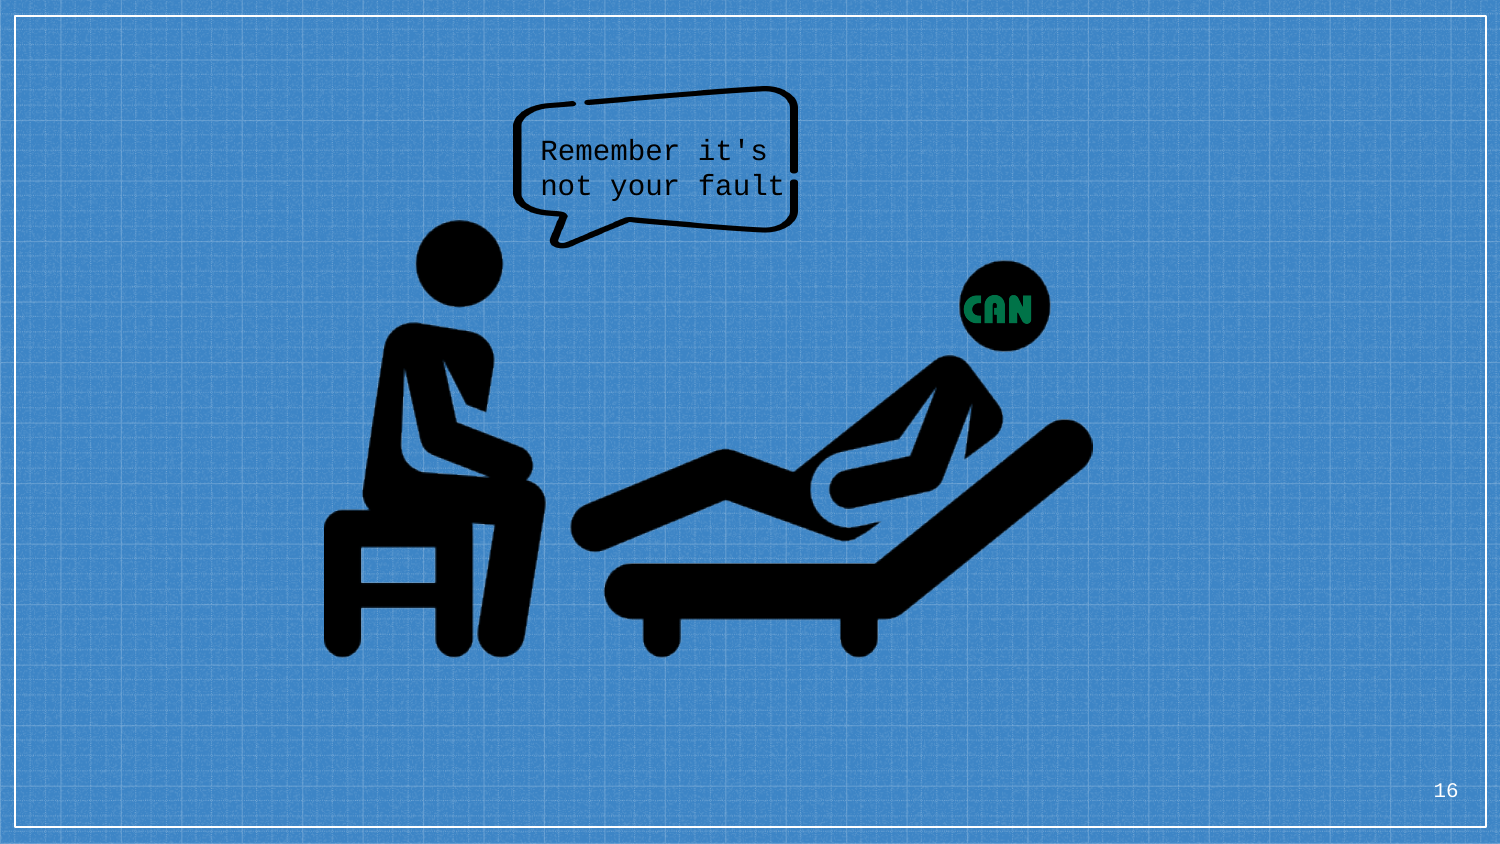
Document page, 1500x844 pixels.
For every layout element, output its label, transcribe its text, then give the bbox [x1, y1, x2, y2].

picture [0, 0, 1500, 844]
slide_number 16 [1398, 761, 1474, 810]
